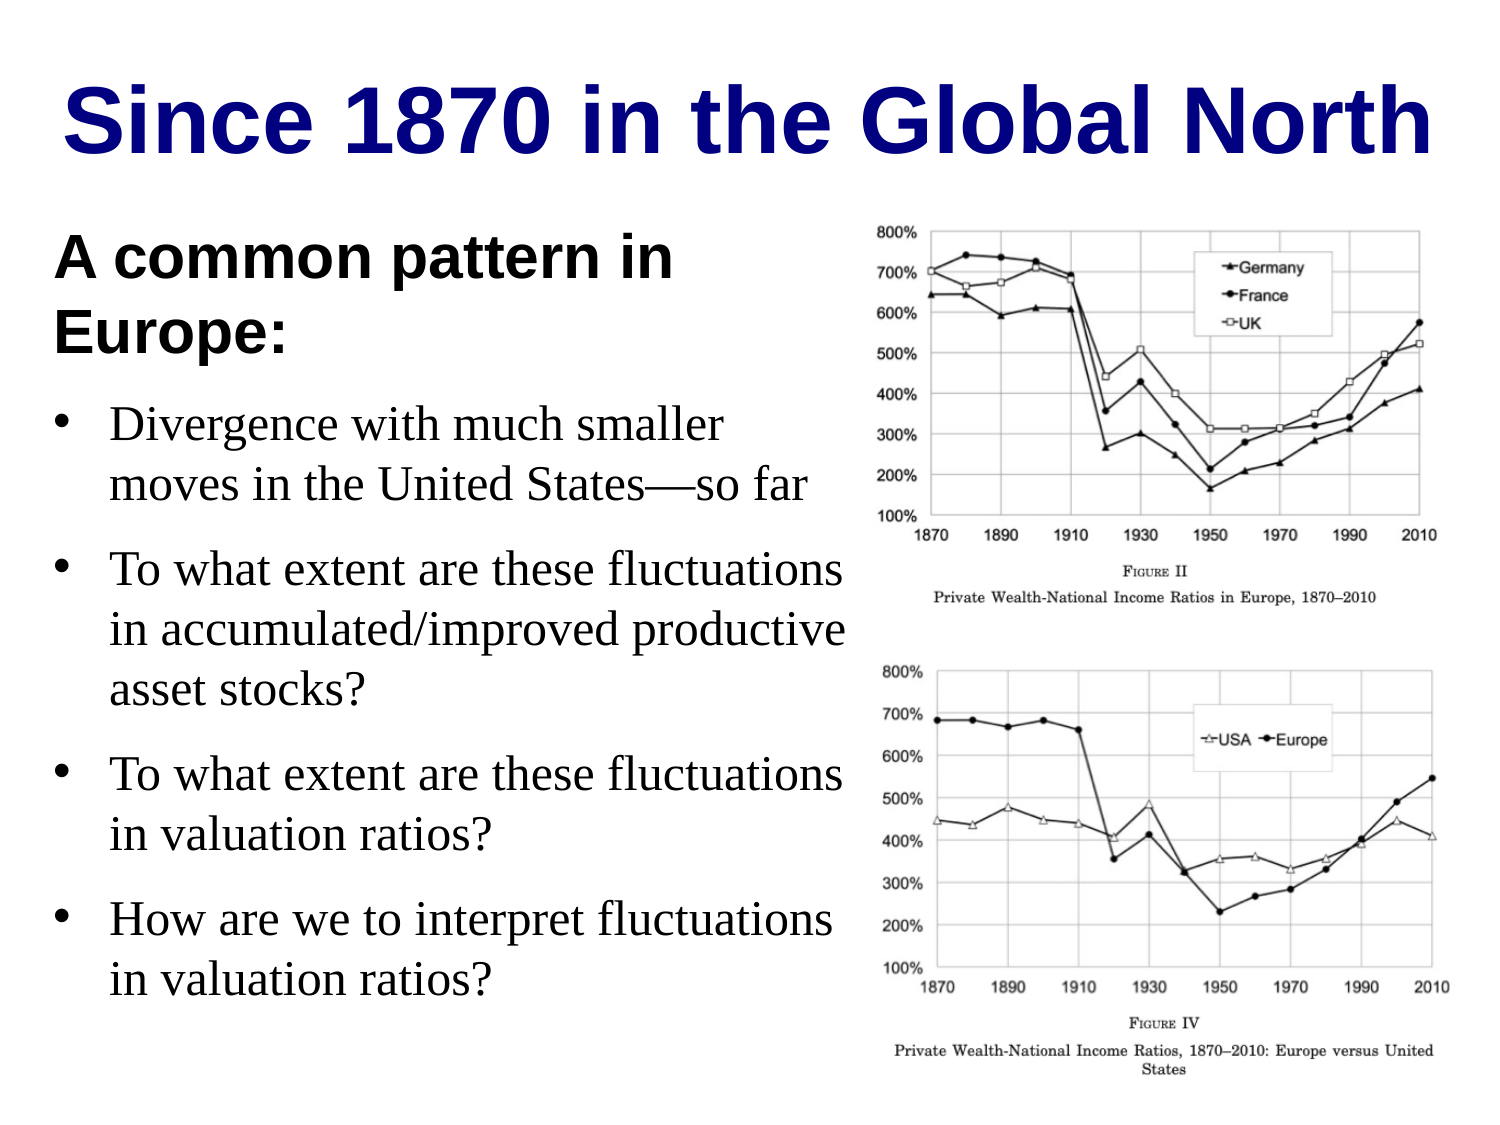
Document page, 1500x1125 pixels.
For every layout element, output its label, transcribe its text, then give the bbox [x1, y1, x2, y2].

picture [870, 646, 1452, 1081]
picture [857, 208, 1453, 610]
title Since 1870 in the Global North [44, 0, 1453, 208]
list A common pattern in Europe: Divergence with much smaller moves in the United States—so far To what extent are these fluctuations in accumulated/improved productive asset stocks? To what extent are these fluctuations in valuation ratios? How are we to interpret fluctuations in valuation ratios? [44, 207, 872, 1043]
